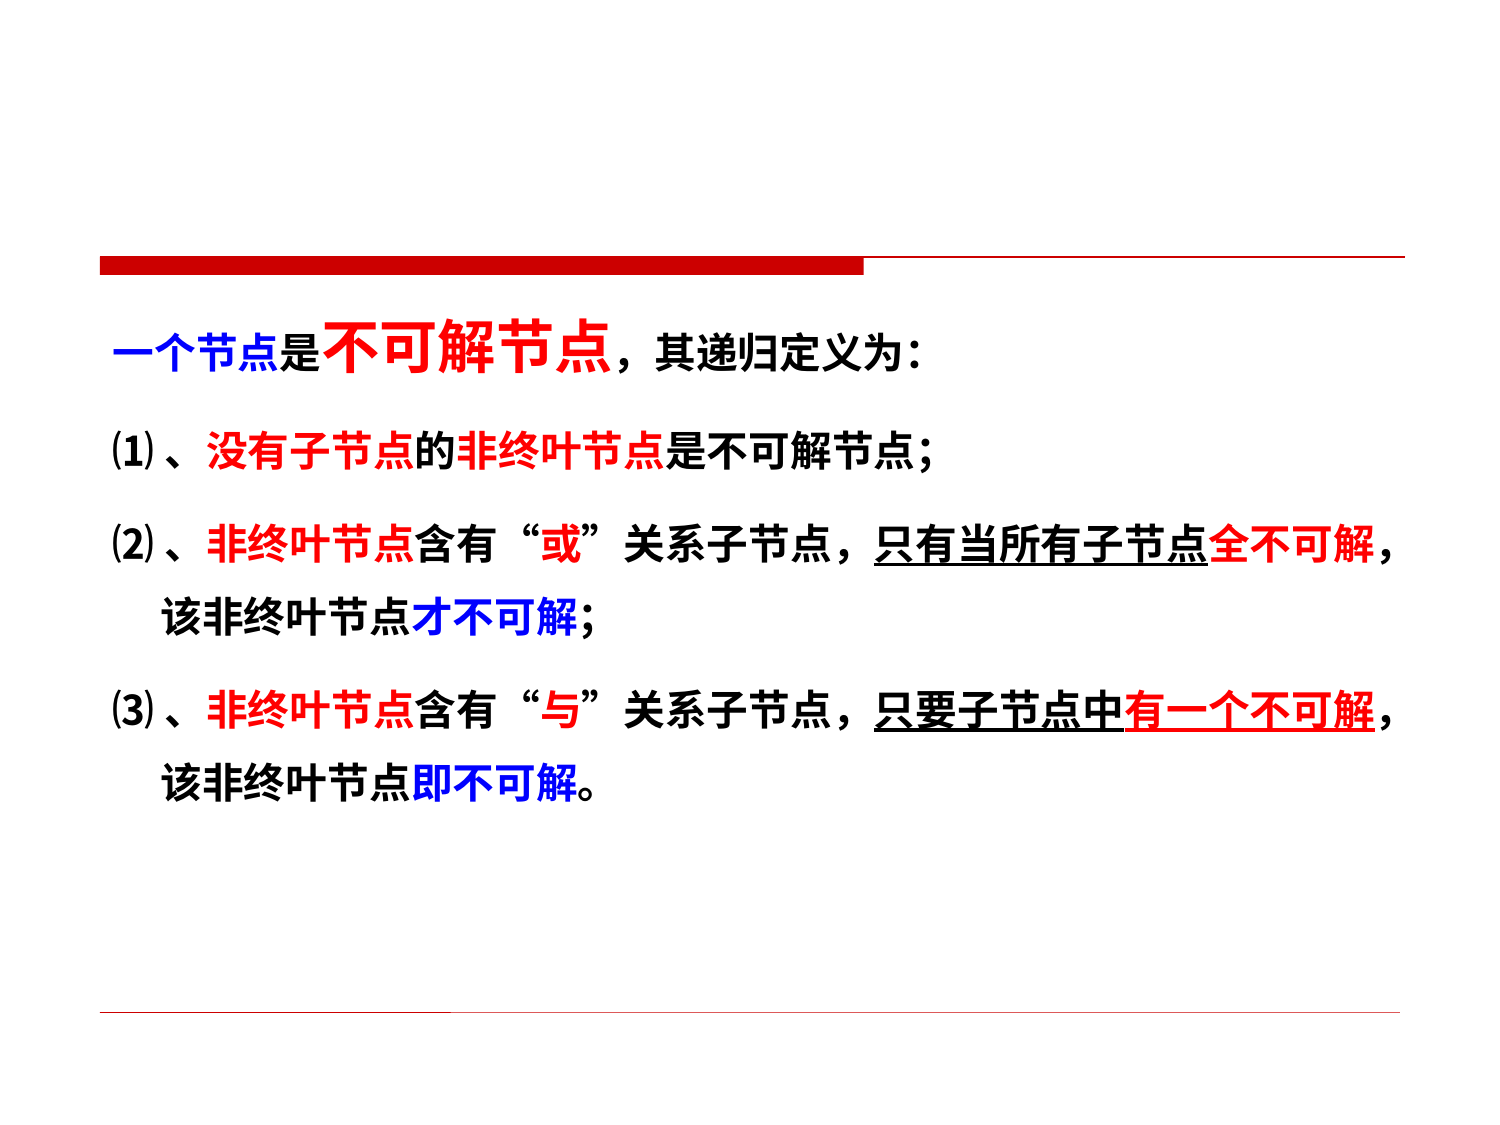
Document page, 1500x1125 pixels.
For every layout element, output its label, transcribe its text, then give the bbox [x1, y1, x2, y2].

text_box 一个节点是不可解节点，其递归定义为： ⑴、没有子节点的非终叶节点是不可解节点； ⑵、非终叶节点含有“或”关系子节点，只有当所有子节点全不可解， 该非终叶节点才不可解； ⑶、非终叶节点含有“与”关系子节点，只要子节点中有一个不可解， 该非终叶节点即不可解。 [112, 274, 1425, 813]
